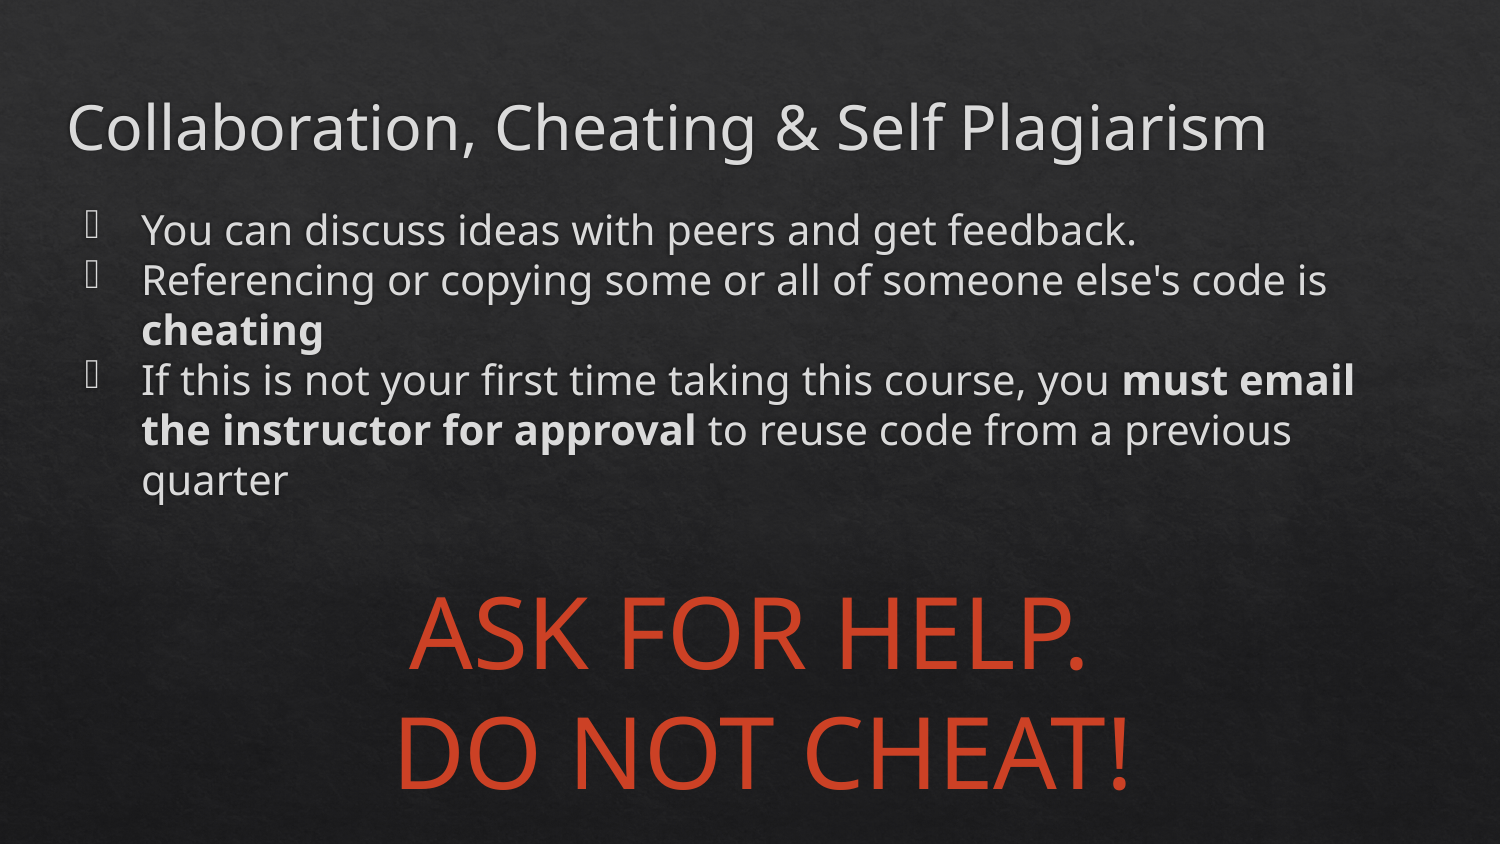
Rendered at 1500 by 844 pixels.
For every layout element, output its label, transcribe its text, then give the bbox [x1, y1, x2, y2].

list You can discuss ideas with peers and get feedback. Referencing or copying some or all of someone else's code is cheating If this is not your first time taking this course, you must email the instructor for approval to reuse code from a previous quarter [51, 189, 1449, 750]
title Collaboration, Cheating & Self Plagiarism [51, 72, 1449, 167]
text_box ASK FOR HELP. DO NOT CHEAT! [109, 579, 1391, 799]
